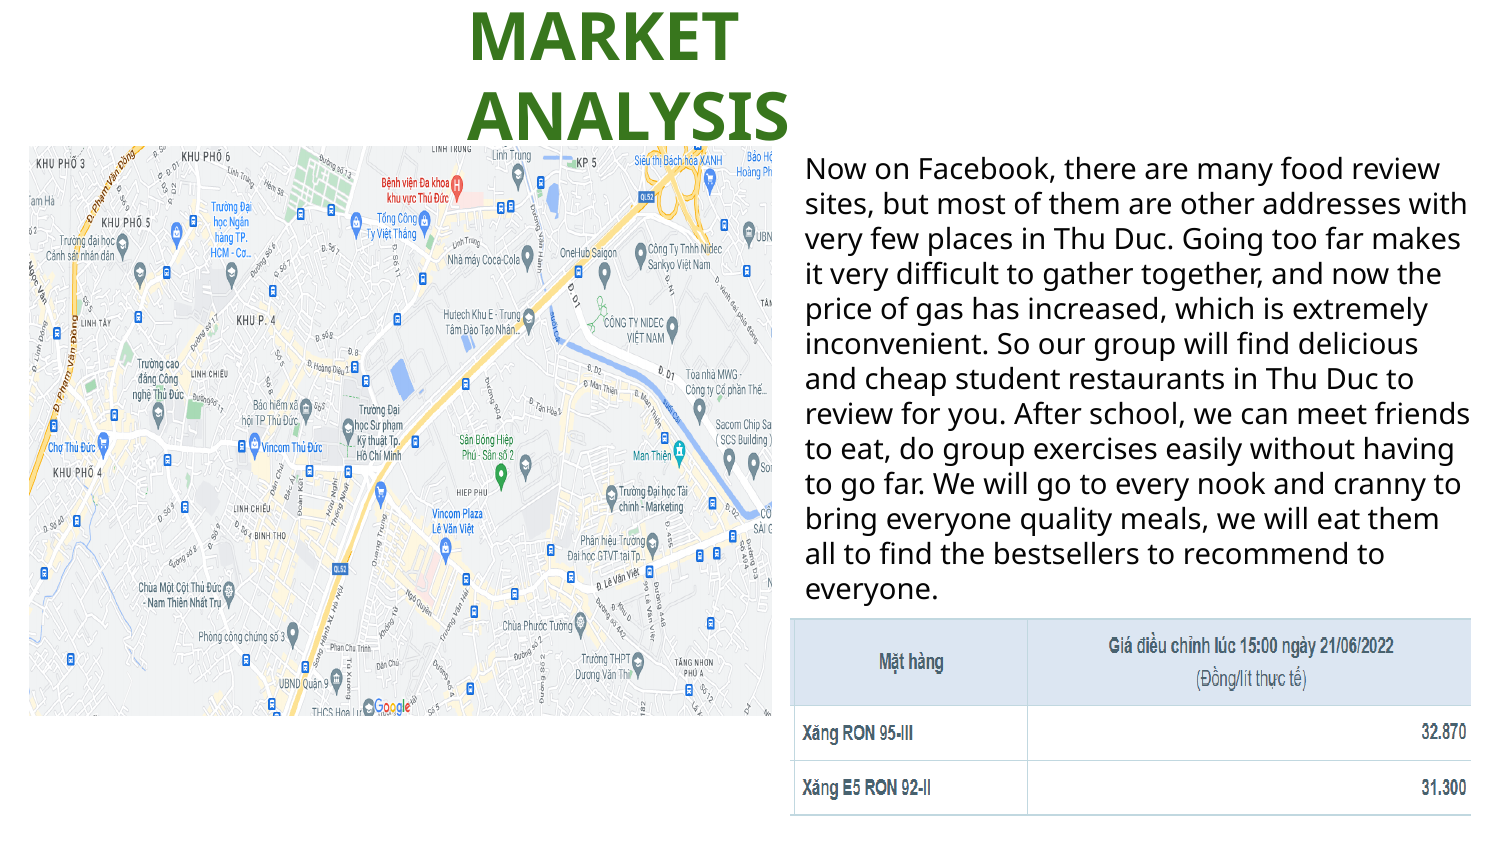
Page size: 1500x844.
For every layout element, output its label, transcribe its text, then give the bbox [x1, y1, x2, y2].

text_box Now on Facebook, there are many food review sites, but most of them are other addresses with very few places in Thu Duc. Going too far makes it very difficult to gather together, and now the price of gas has increased, which is extremely inconvenient. So our group will find delicious and cheap student restaurants in Thu Duc to review for you. After school, we can meet friends to eat, do group exercises easily without having to go far. We will go to every nook and cranny to bring everyone quality meals, we will eat them all to find the bestsellers to recommend to everyone. [790, 143, 1492, 613]
picture [29, 146, 772, 717]
title MARKET ANALYSIS [452, 12, 1088, 76]
picture [789, 615, 1471, 816]
